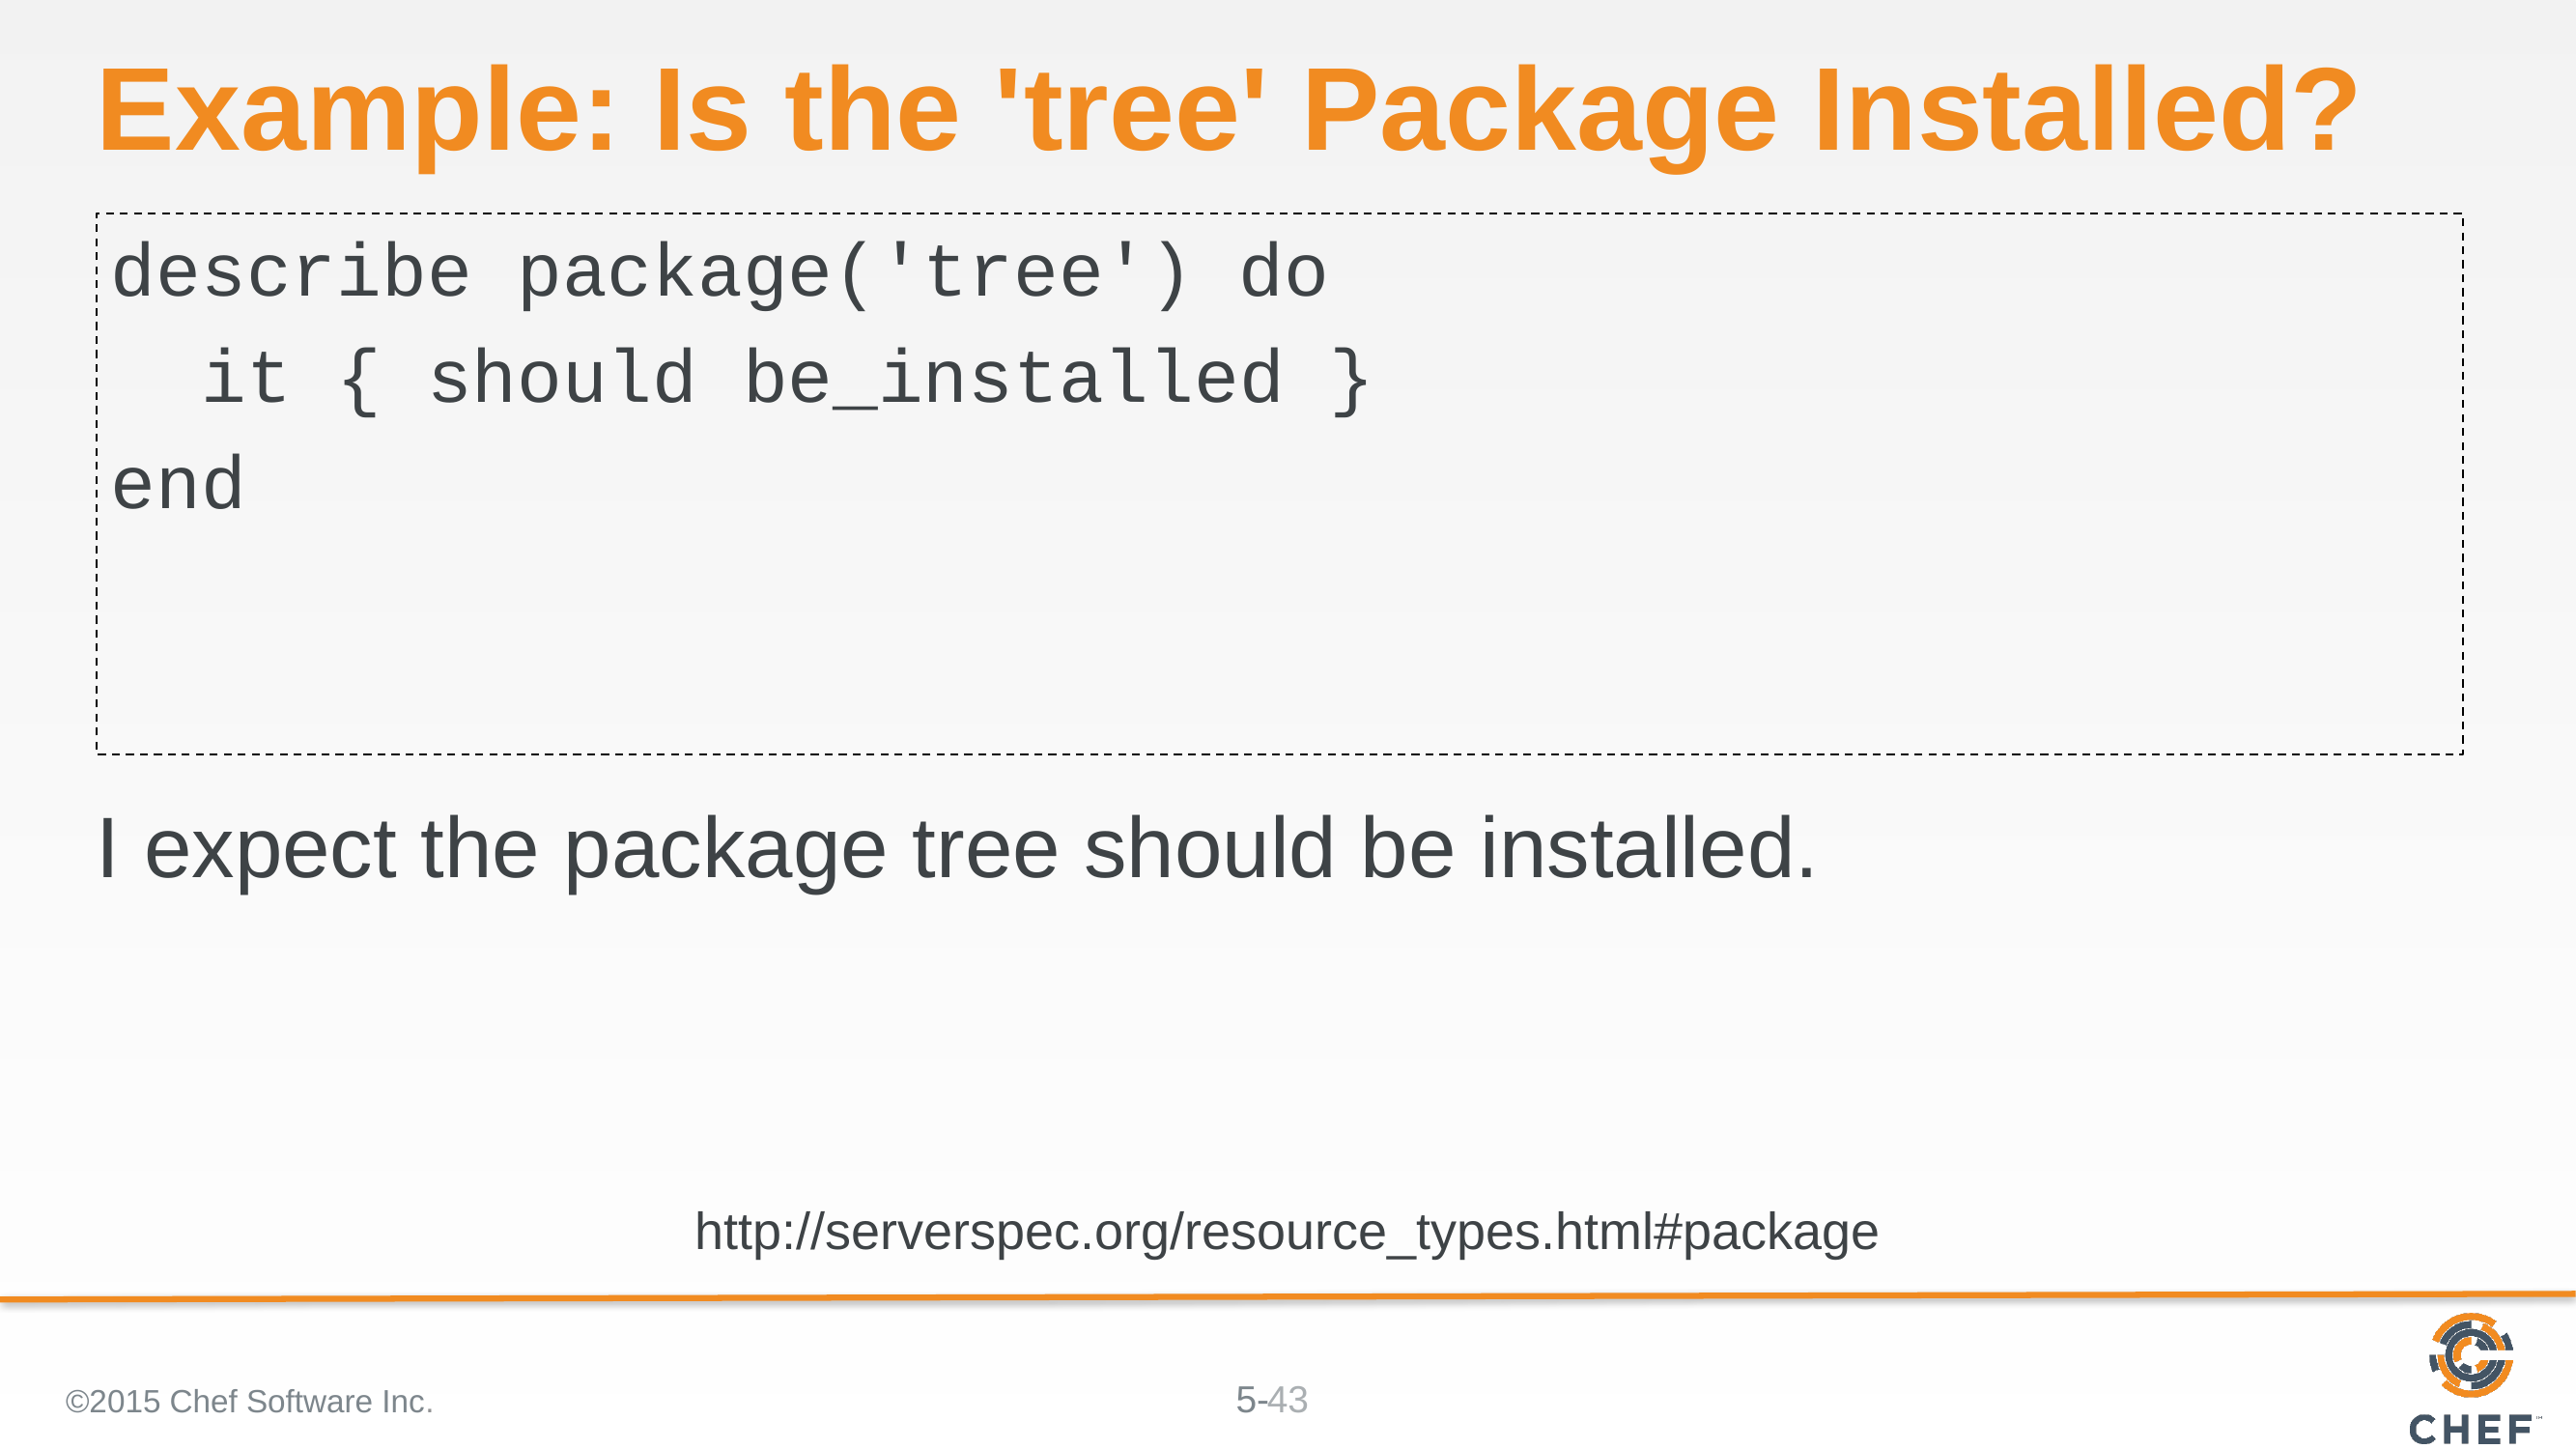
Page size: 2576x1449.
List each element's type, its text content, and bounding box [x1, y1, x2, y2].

text_box http://serverspec.org/resource_types.html#package [633, 1178, 1943, 1280]
list I expect the package tree should be installed. [97, 792, 2463, 1333]
footer ©2015 Chef Software Inc. [51, 1359, 952, 1440]
list describe package('tree') do it { should be_installed } end [96, 213, 2464, 755]
picture [2399, 1297, 2550, 1449]
title Example: Is the 'tree' Package Installed? [96, 48, 2463, 180]
slide_number 43 [998, 1359, 1578, 1437]
